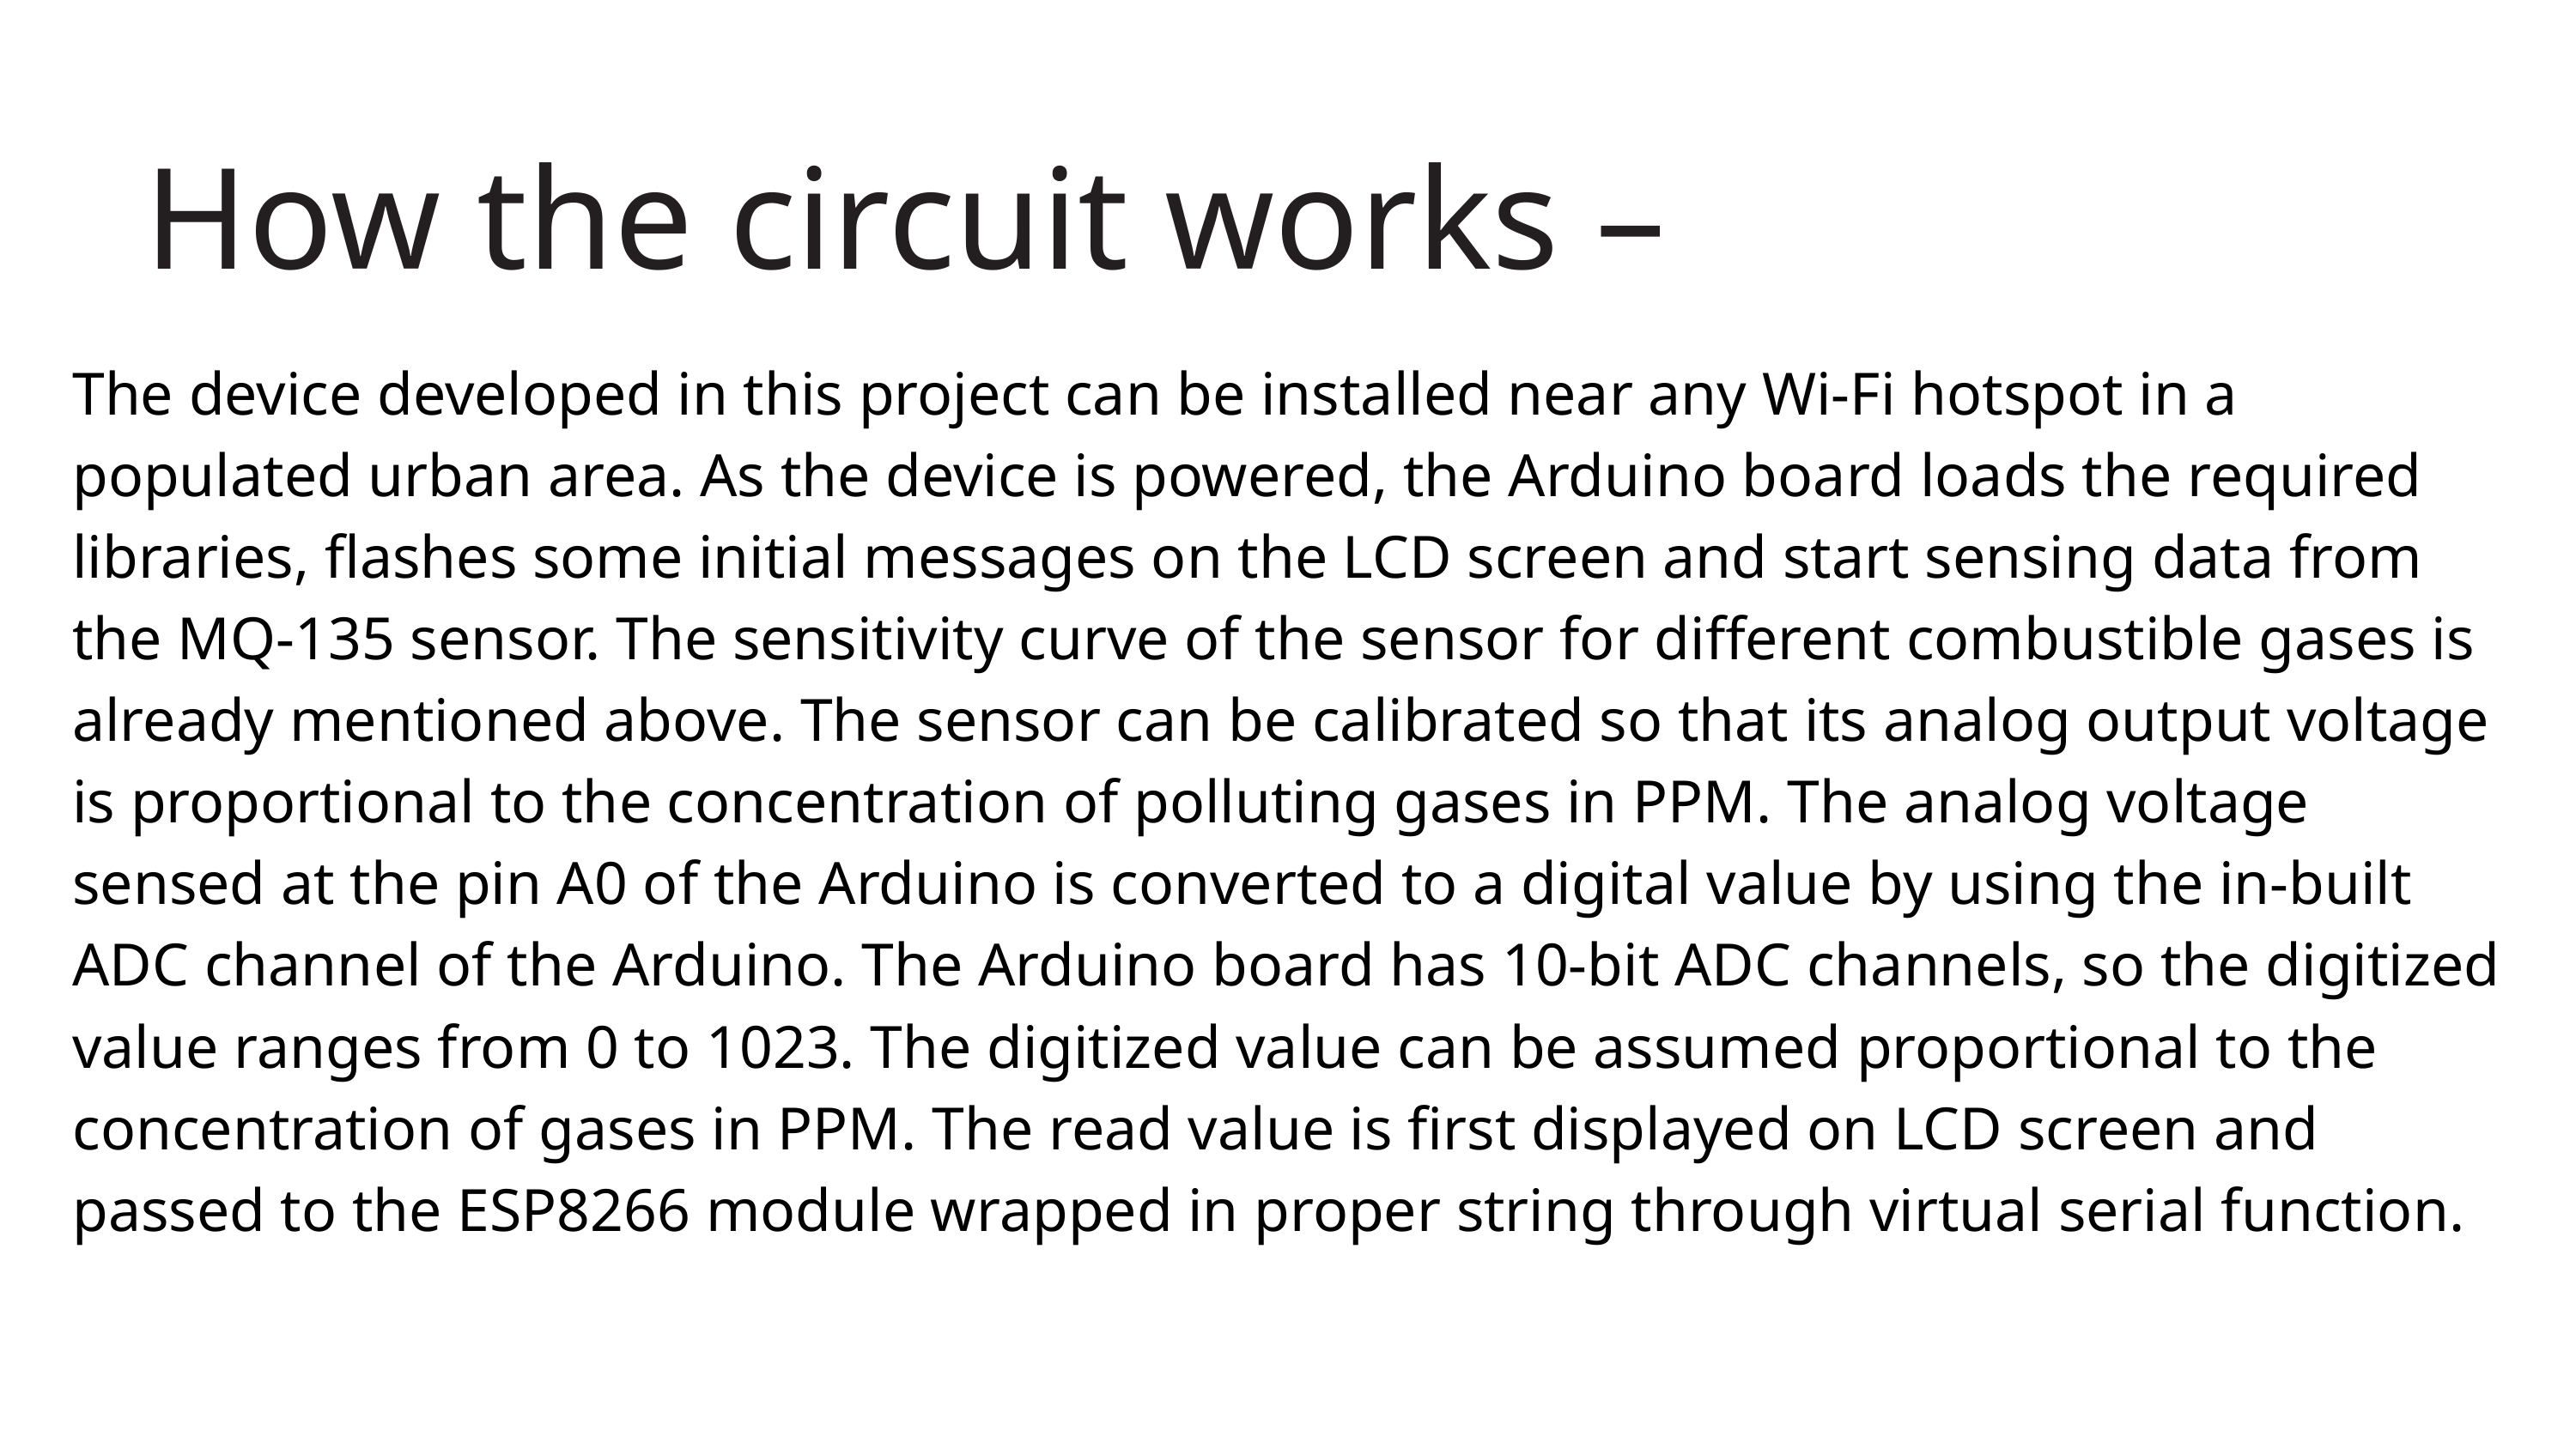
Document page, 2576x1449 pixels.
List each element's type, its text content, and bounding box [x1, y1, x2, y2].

text_box How the circuit works – [144, 143, 2087, 298]
text_box The device developed in this project can be installed near any Wi-Fi hotspot in a populated urban area. As the device is powered, the Arduino board loads the required libraries, flashes some initial messages on the LCD screen and start sensing data from the MQ-135 sensor. The sensitivity curve of the sensor for different combustible gases is already mentioned above. The sensor can be calibrated so that its analog output voltage is proportional to the concentration of polluting gases in PPM. The analog voltage sensed at the pin A0 of the Arduino is converted to a digital value by using the in-built ADC channel of the Arduino. The Arduino board has 10-bit ADC channels, so the digitized value ranges from 0 to 1023. The digitized value can be assumed proportional to the concentration of gases in PPM. The read value is first displayed on LCD screen and passed to the ESP8266 module wrapped in proper string through virtual serial function. [72, 344, 2504, 1244]
